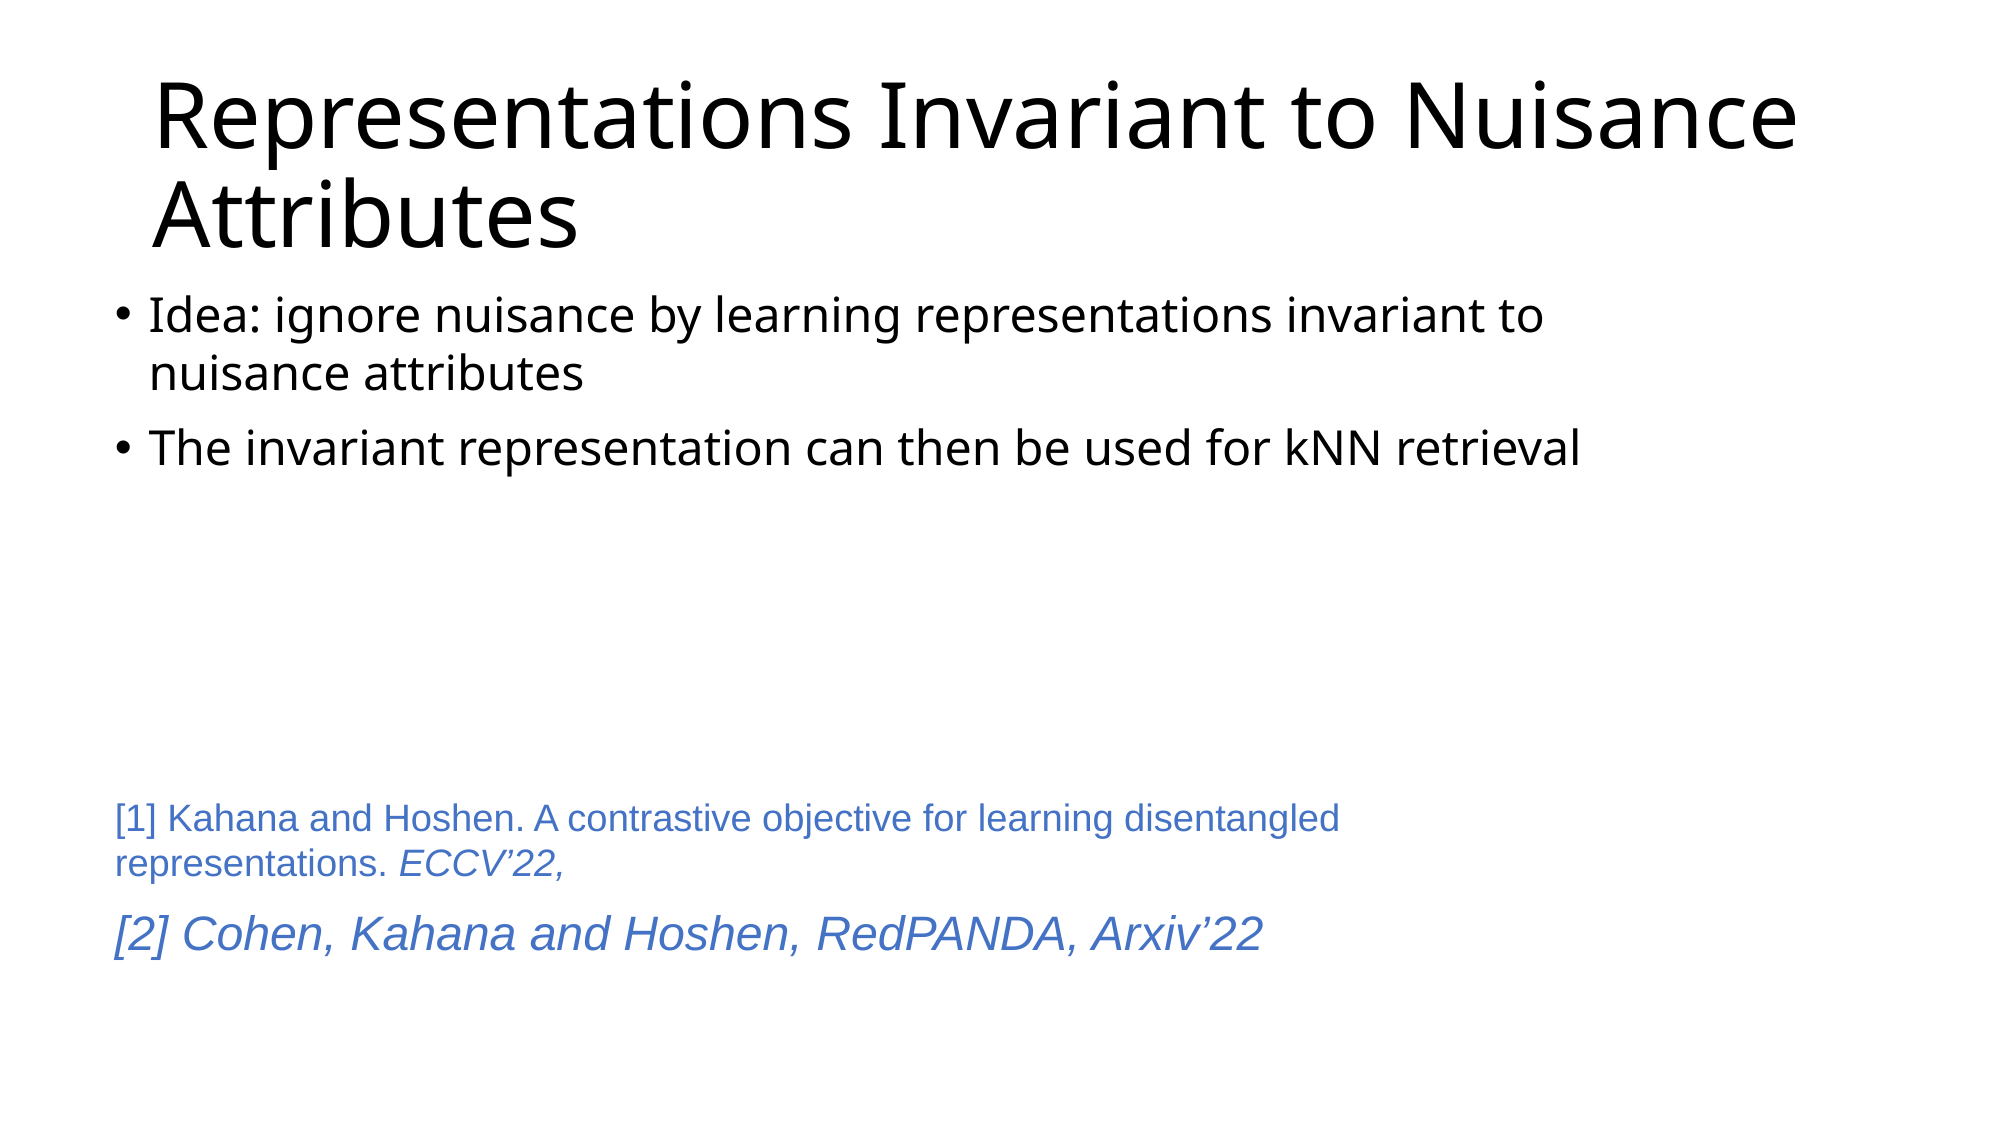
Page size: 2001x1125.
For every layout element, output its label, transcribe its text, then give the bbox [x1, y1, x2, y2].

list Idea: ignore nuisance by learning representations invariant to nuisance attributes The invariant representation can then be used for kNN retrieval [1] Kahana and Hoshen. A contrastive objective for learning disentangled representations. ECCV’22, [2] Cohen, Kahana and Hoshen, RedPANDA, Arxiv’22 [99, 276, 1771, 973]
title Representations Invariant to Nuisance Attributes [137, 59, 1863, 278]
